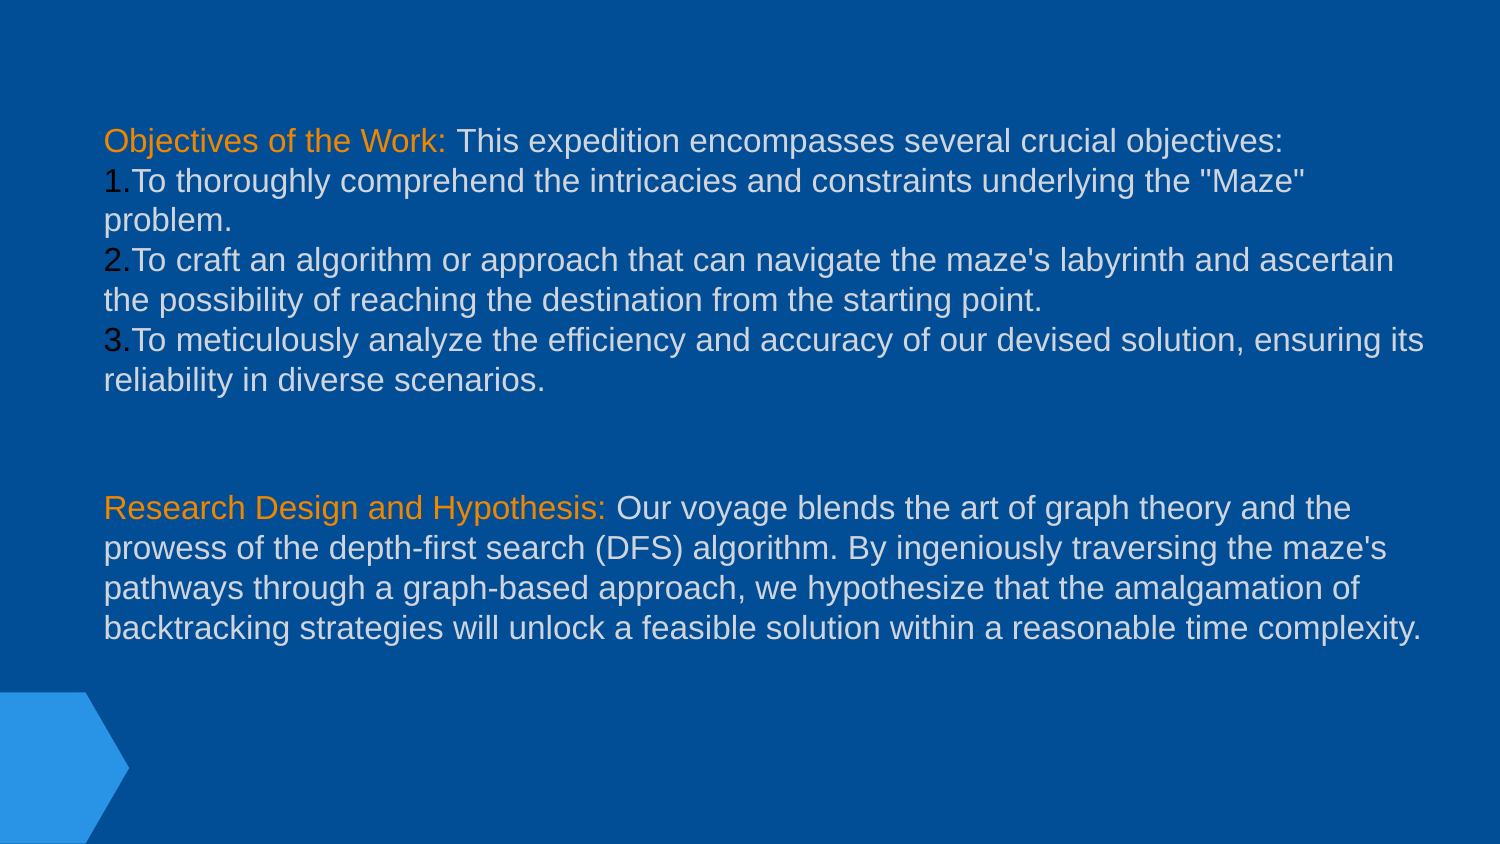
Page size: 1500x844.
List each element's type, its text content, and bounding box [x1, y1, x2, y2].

text_box Objectives of the Work: This expedition encompasses several crucial objectives: To thoroughly comprehend the intricacies and constraints underlying the "Maze" problem. To craft an algorithm or approach that can navigate the maze's labyrinth and ascertain the possibility of reaching the destination from the starting point. To meticulously analyze the efficiency and accuracy of our devised solution, ensuring its reliability in diverse scenarios. [95, 115, 1448, 402]
text_box Research Design and Hypothesis: Our voyage blends the art of graph theory and the prowess of the depth-first search (DFS) algorithm. By ingeniously traversing the maze's pathways through a graph-based approach, we hypothesize that the amalgamation of backtracking strategies will unlock a feasible solution within a reasonable time complexity. [96, 482, 1466, 690]
text_box [0, 692, 130, 844]
